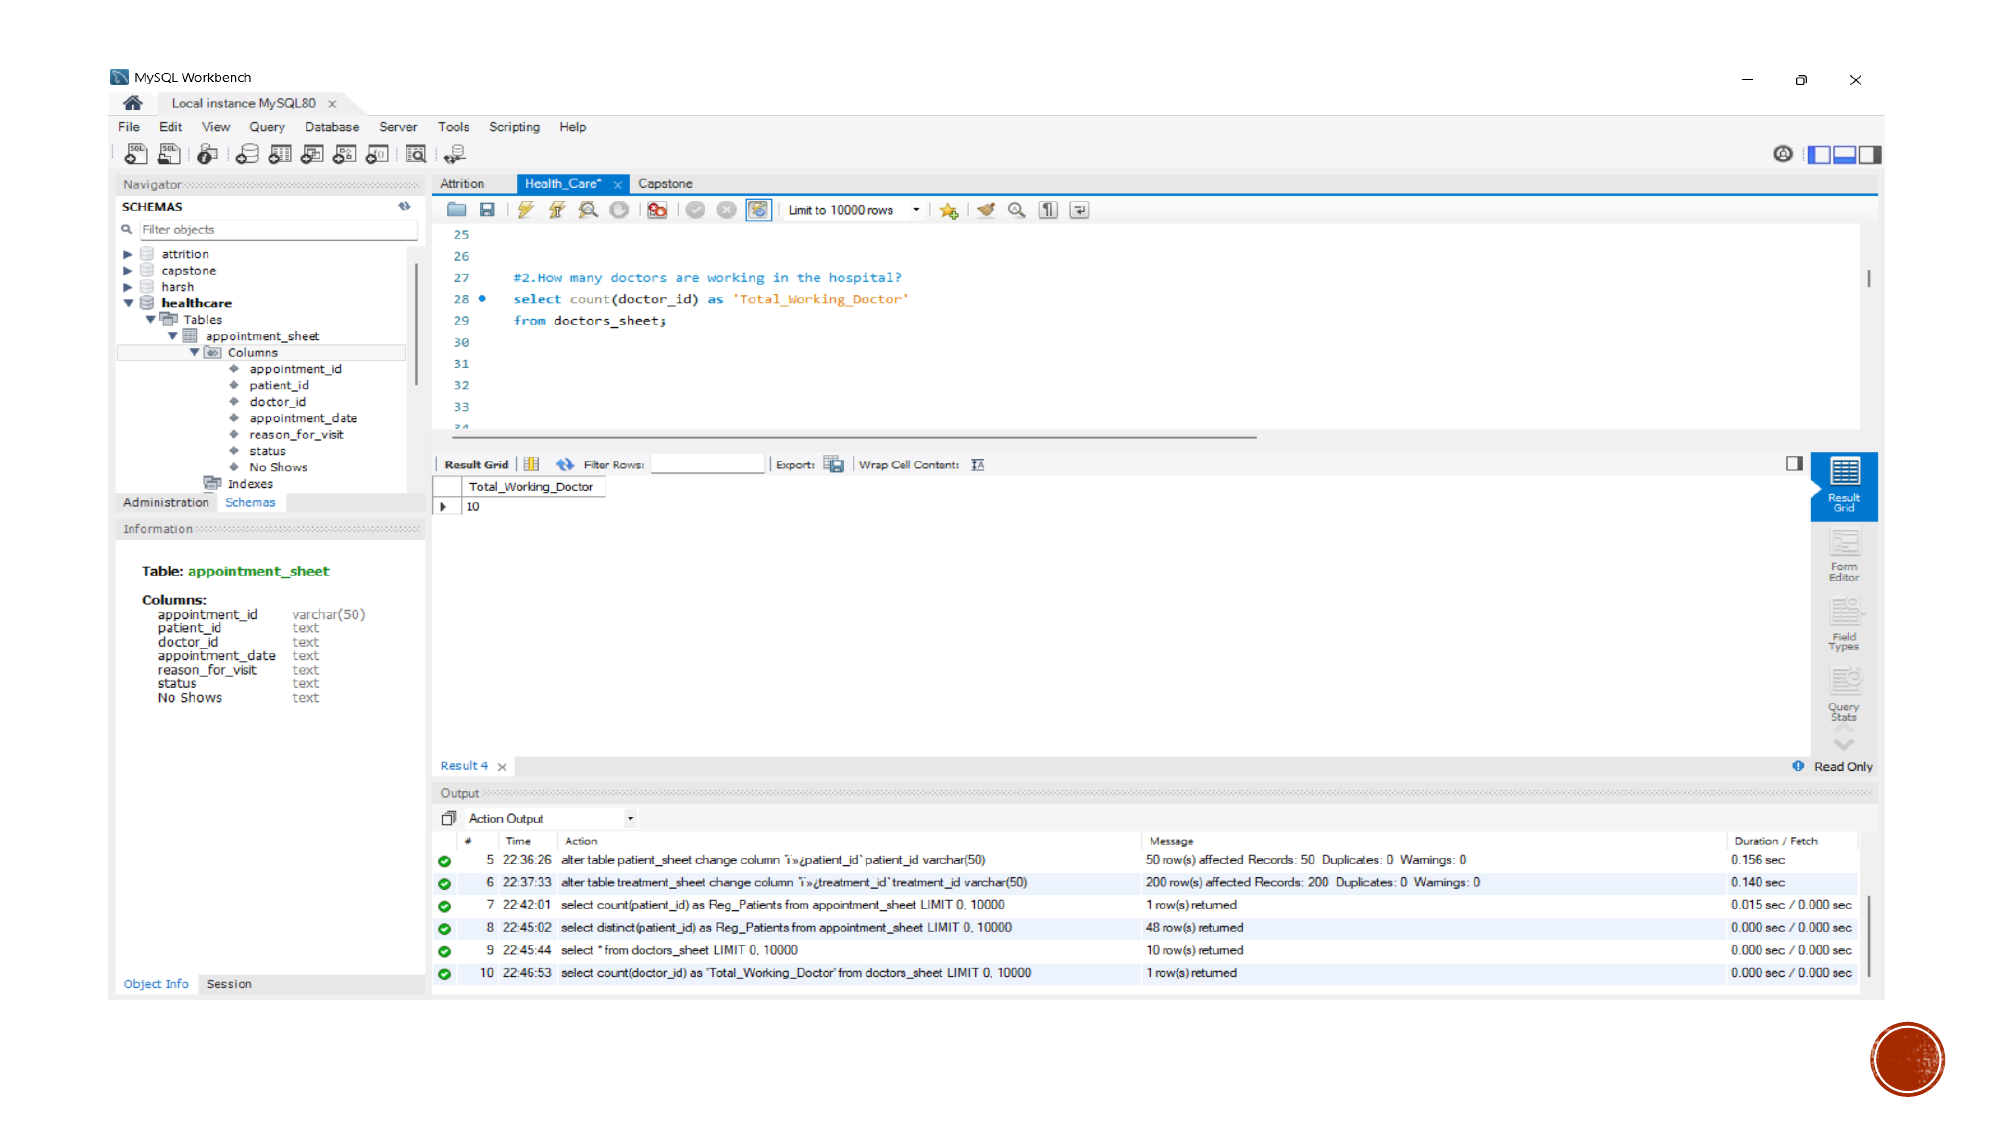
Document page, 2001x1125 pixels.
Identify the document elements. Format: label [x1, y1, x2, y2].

picture [108, 65, 1885, 1000]
